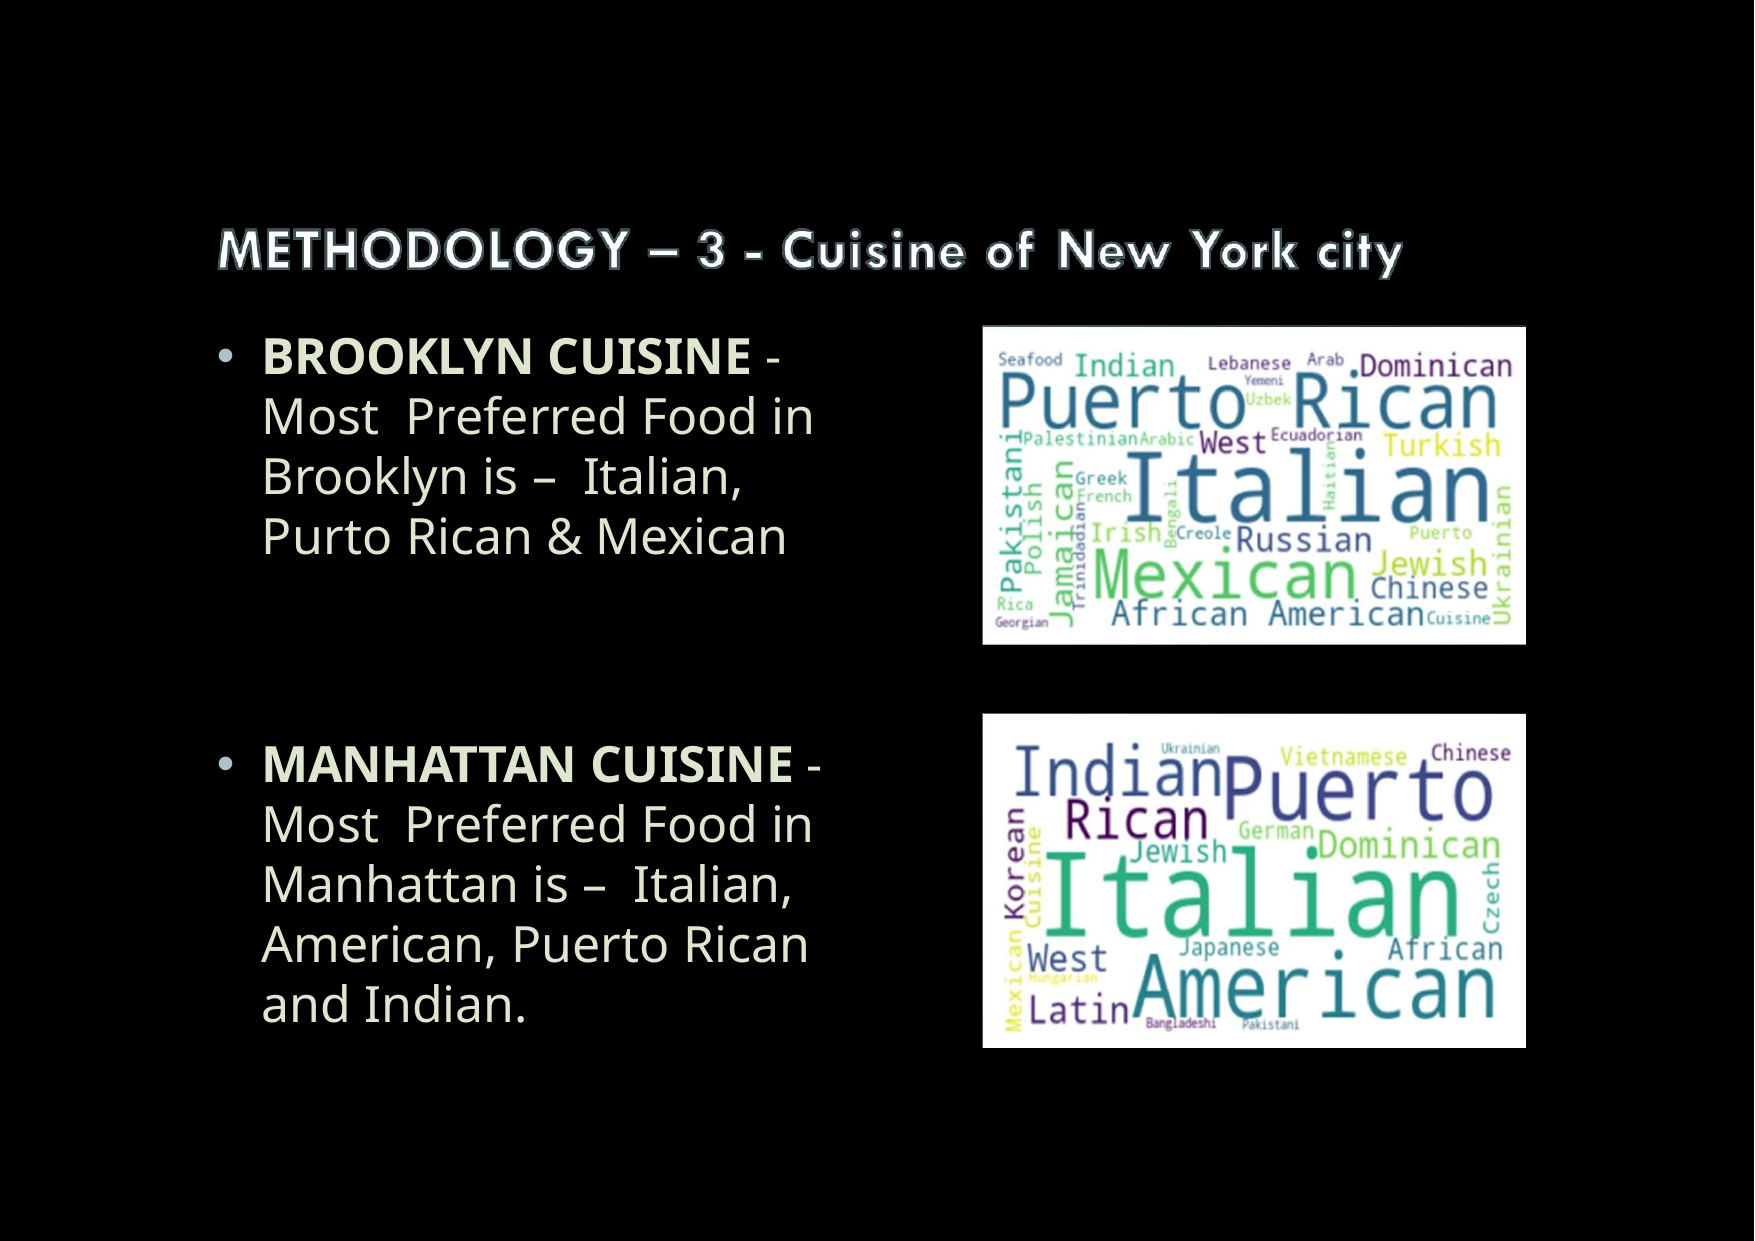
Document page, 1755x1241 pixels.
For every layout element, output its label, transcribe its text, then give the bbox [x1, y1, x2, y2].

text_box [782, 228, 1404, 280]
text_box MANHATTAN CUISINE - Most Preferred Food in Manhattan is – Italian, American, Puerto Rican and Indian. [214, 730, 926, 1033]
text_box [982, 713, 1526, 1048]
text_box [647, 248, 680, 258]
text_box BROOKLYN CUISINE -Most Preferred Food in Brooklyn is – Italian, Purto Rican & Mexican [214, 322, 882, 565]
text_box [697, 229, 725, 270]
text_box [217, 228, 631, 270]
text_box [744, 250, 763, 261]
text_box [982, 325, 1526, 645]
